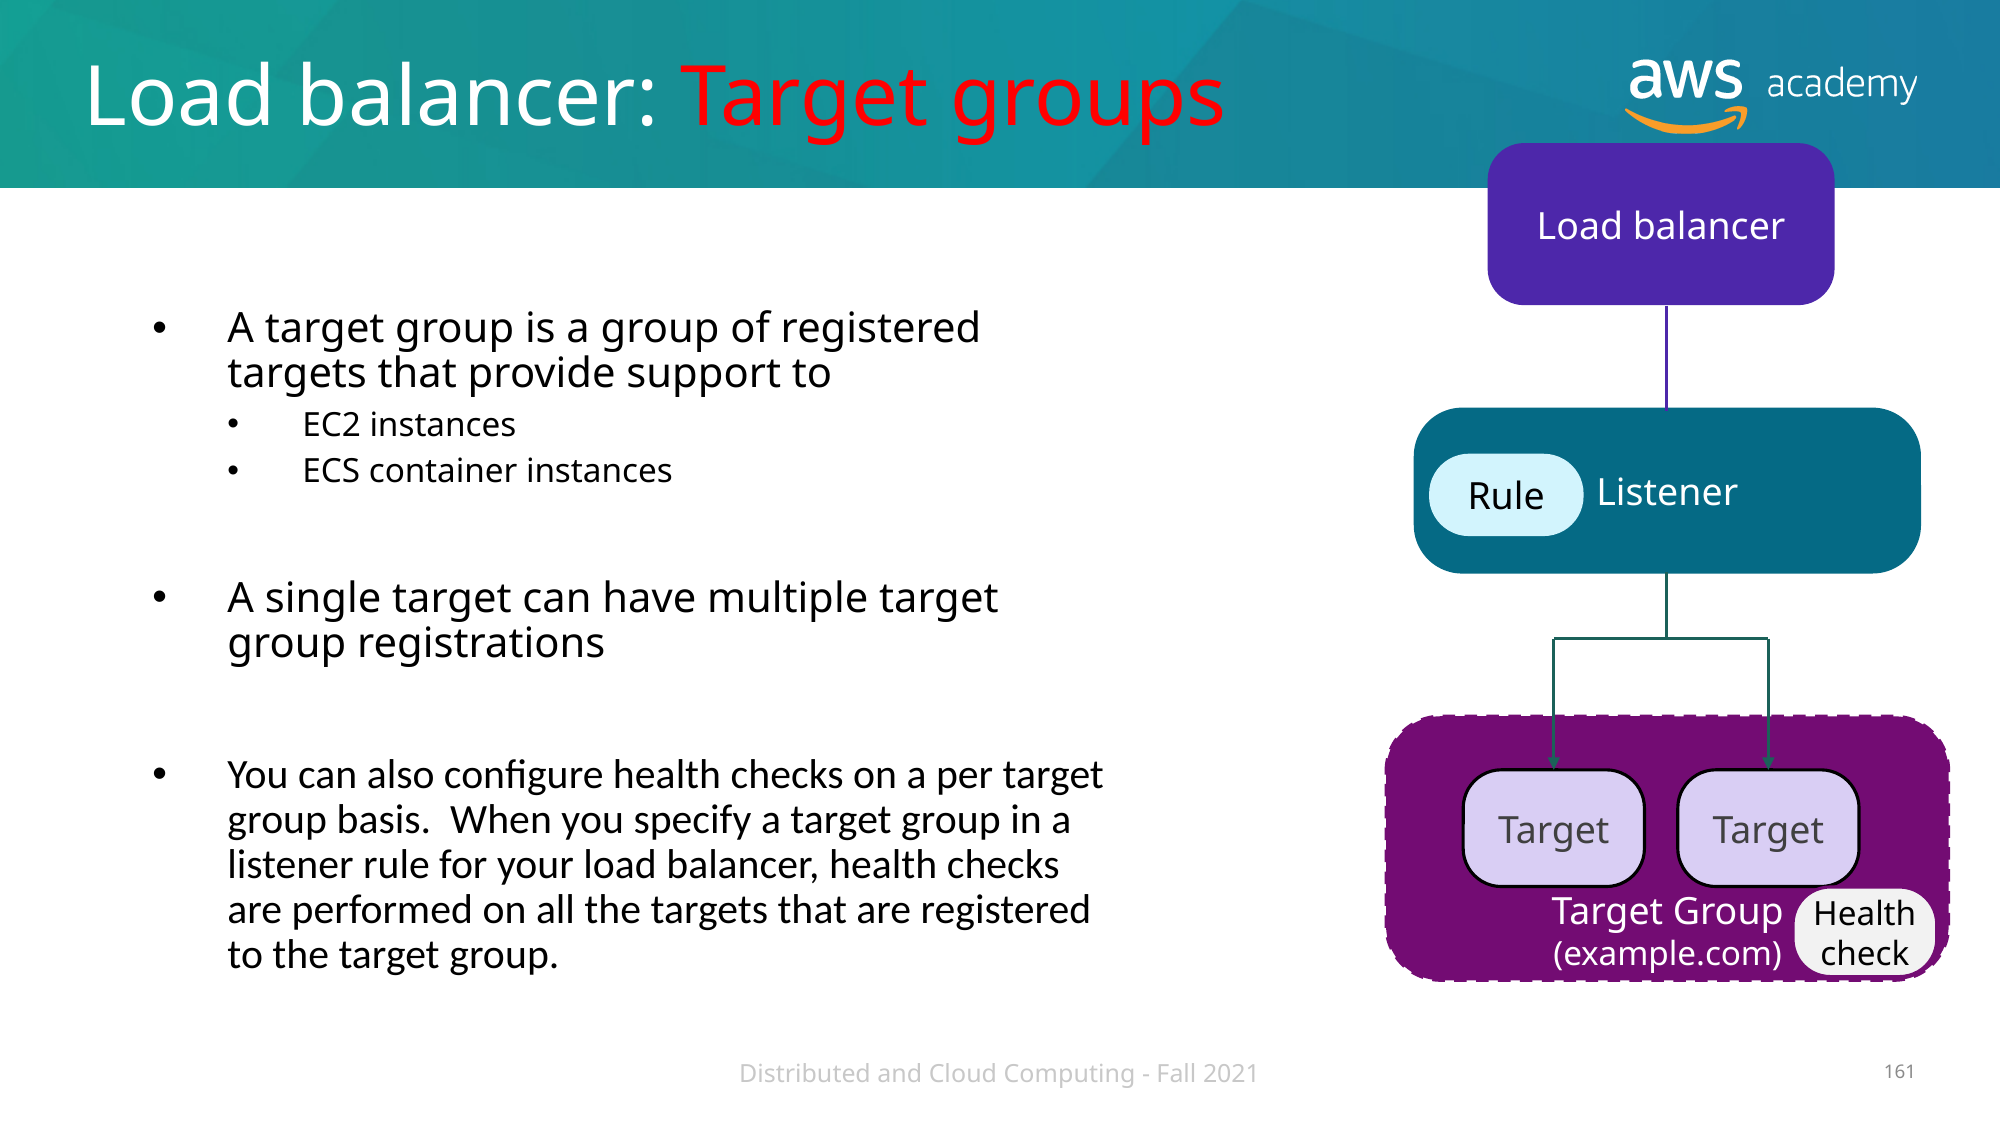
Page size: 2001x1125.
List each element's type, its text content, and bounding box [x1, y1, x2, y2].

picture [0, 0, 2000, 188]
list A target group is a group of registered targets that provide support to EC2 instances ECS container instances A single target can have multiple target group registrations You can also configure health checks on a per target group basis. When you specify a target group in a listener rule for your load balancer, health checks are performed on all the targets that are registered to the target group. [137, 299, 1133, 1014]
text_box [1386, 144, 1949, 981]
title Load balancer: Target groups [68, 59, 1551, 138]
slide_number 161 [1481, 1042, 1932, 1103]
footer Distributed and Cloud Computing - Fall 2021 [662, 1042, 1338, 1103]
